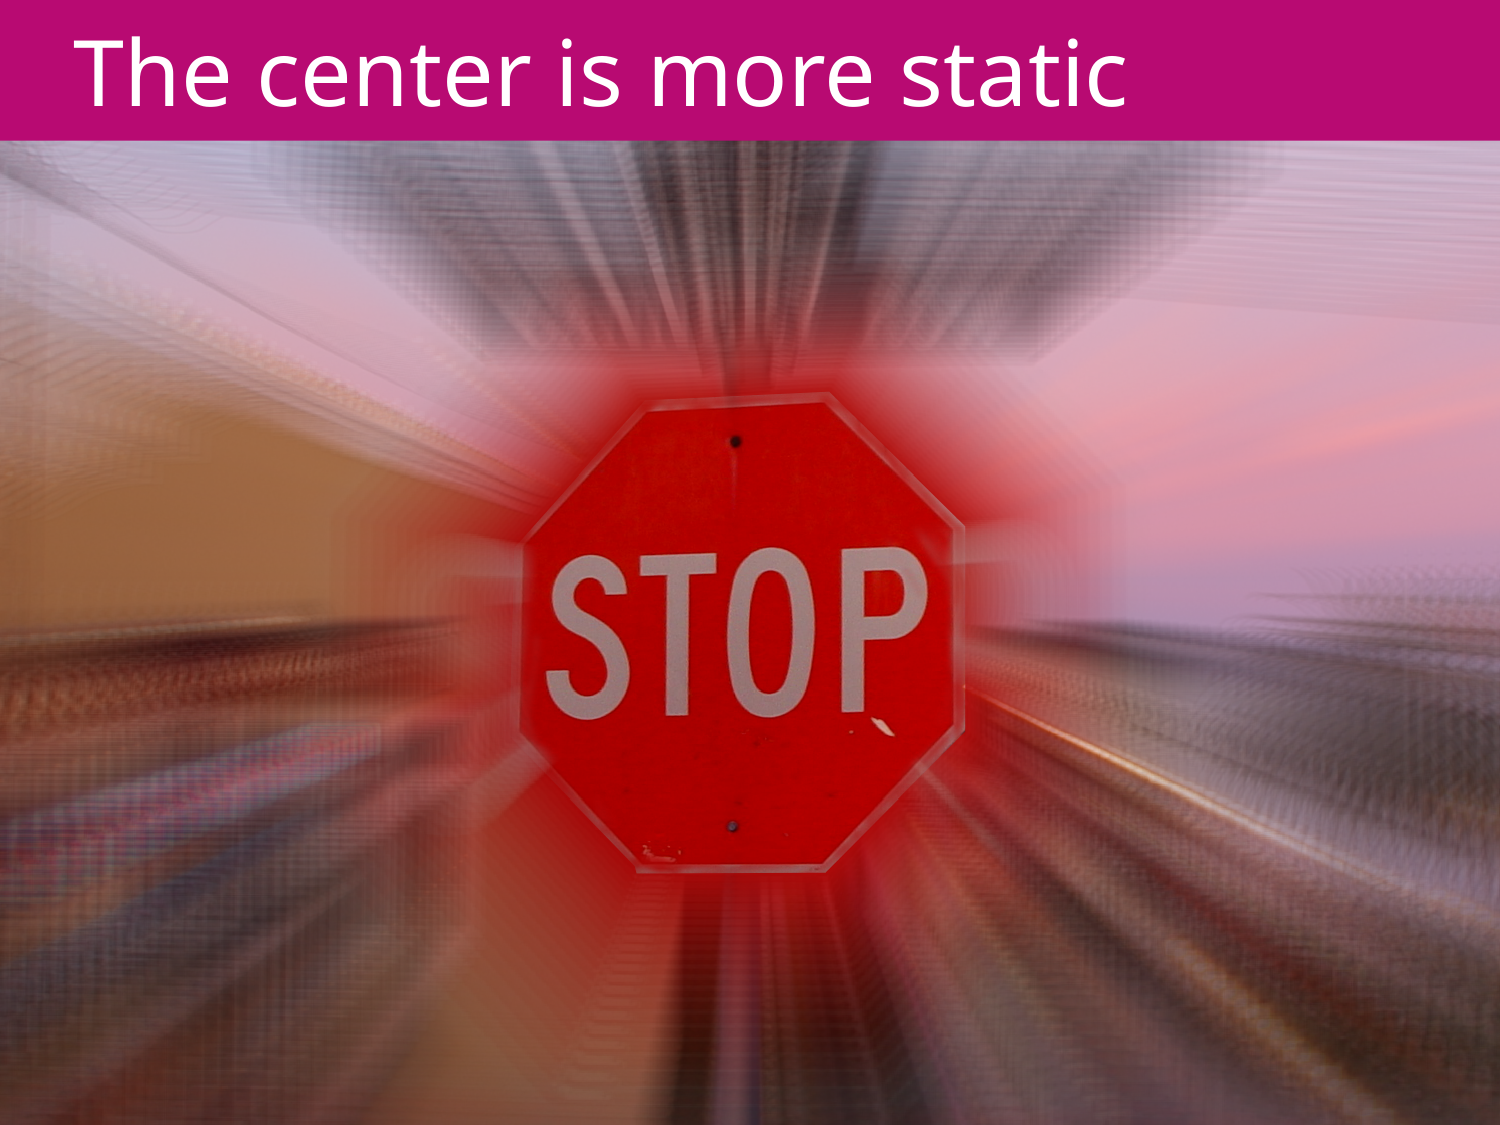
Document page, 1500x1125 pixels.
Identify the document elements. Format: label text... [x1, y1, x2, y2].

title The center is more static [0, 0, 1500, 114]
picture [0, 115, 1500, 1125]
